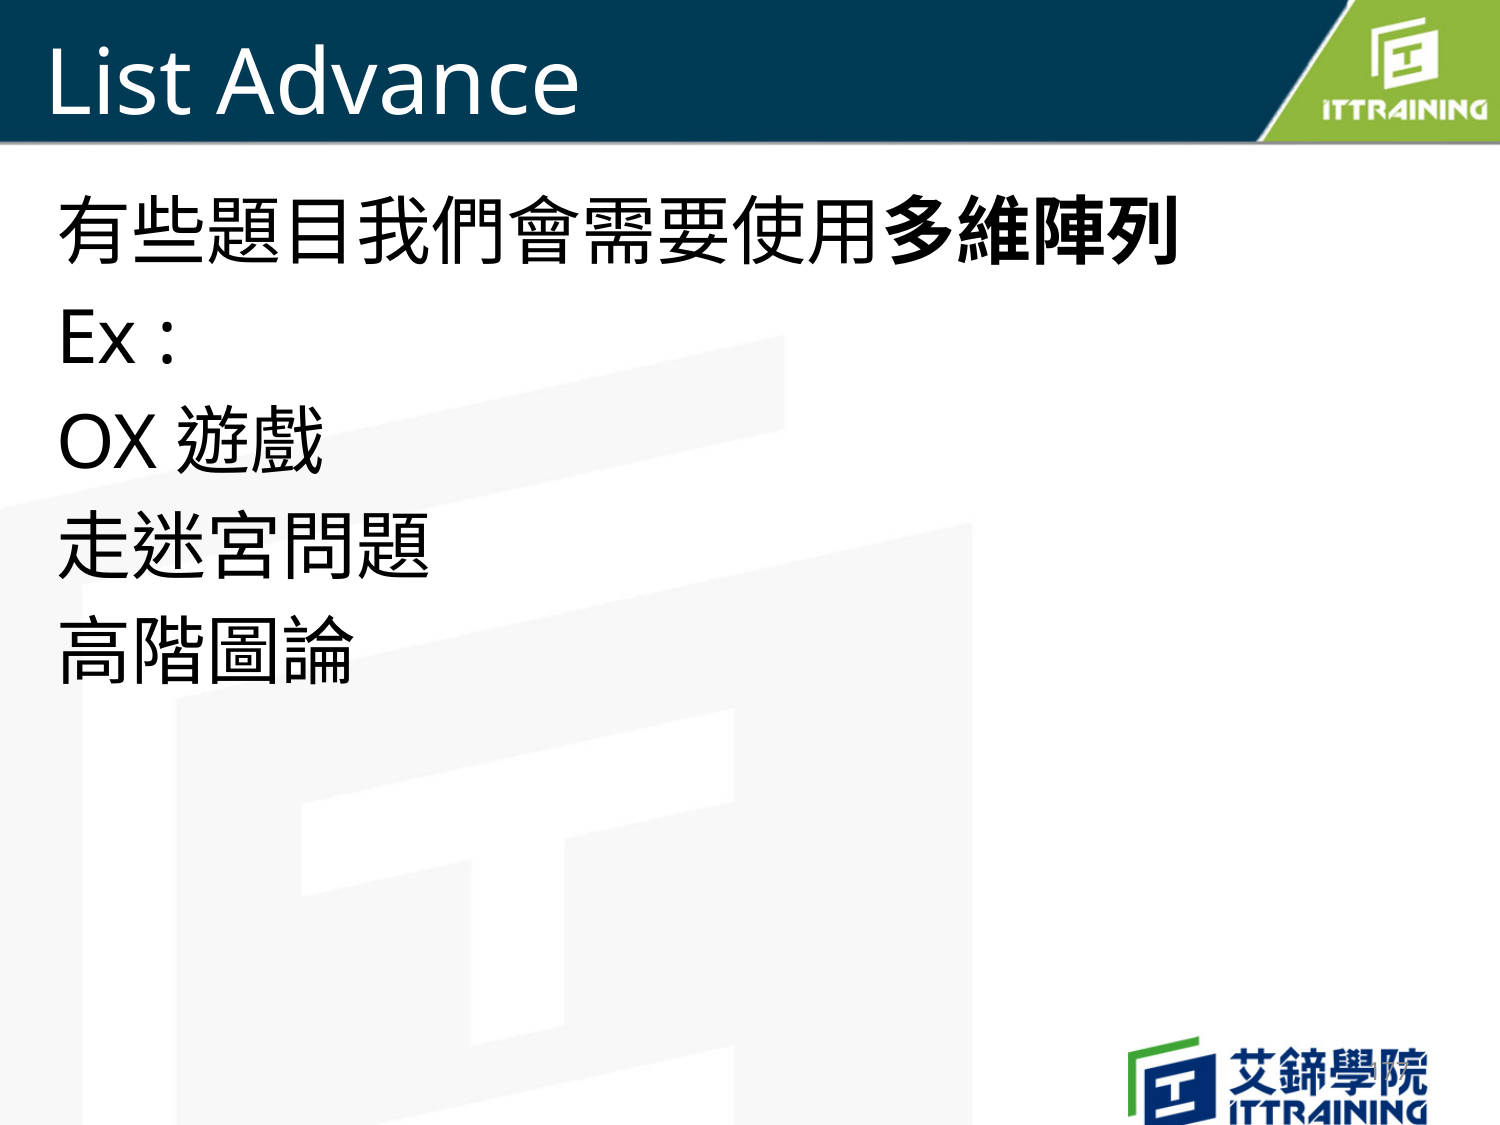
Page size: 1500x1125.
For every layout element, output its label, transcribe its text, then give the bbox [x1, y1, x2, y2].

slide_number 177 [1074, 1042, 1425, 1103]
title List Advance [29, 0, 1380, 172]
list 有些題目我們會需要使用多維陣列 Ex : OX遊戲 走迷宮問題 高階圖論 [41, 176, 1392, 919]
picture [0, 0, 1500, 1125]
